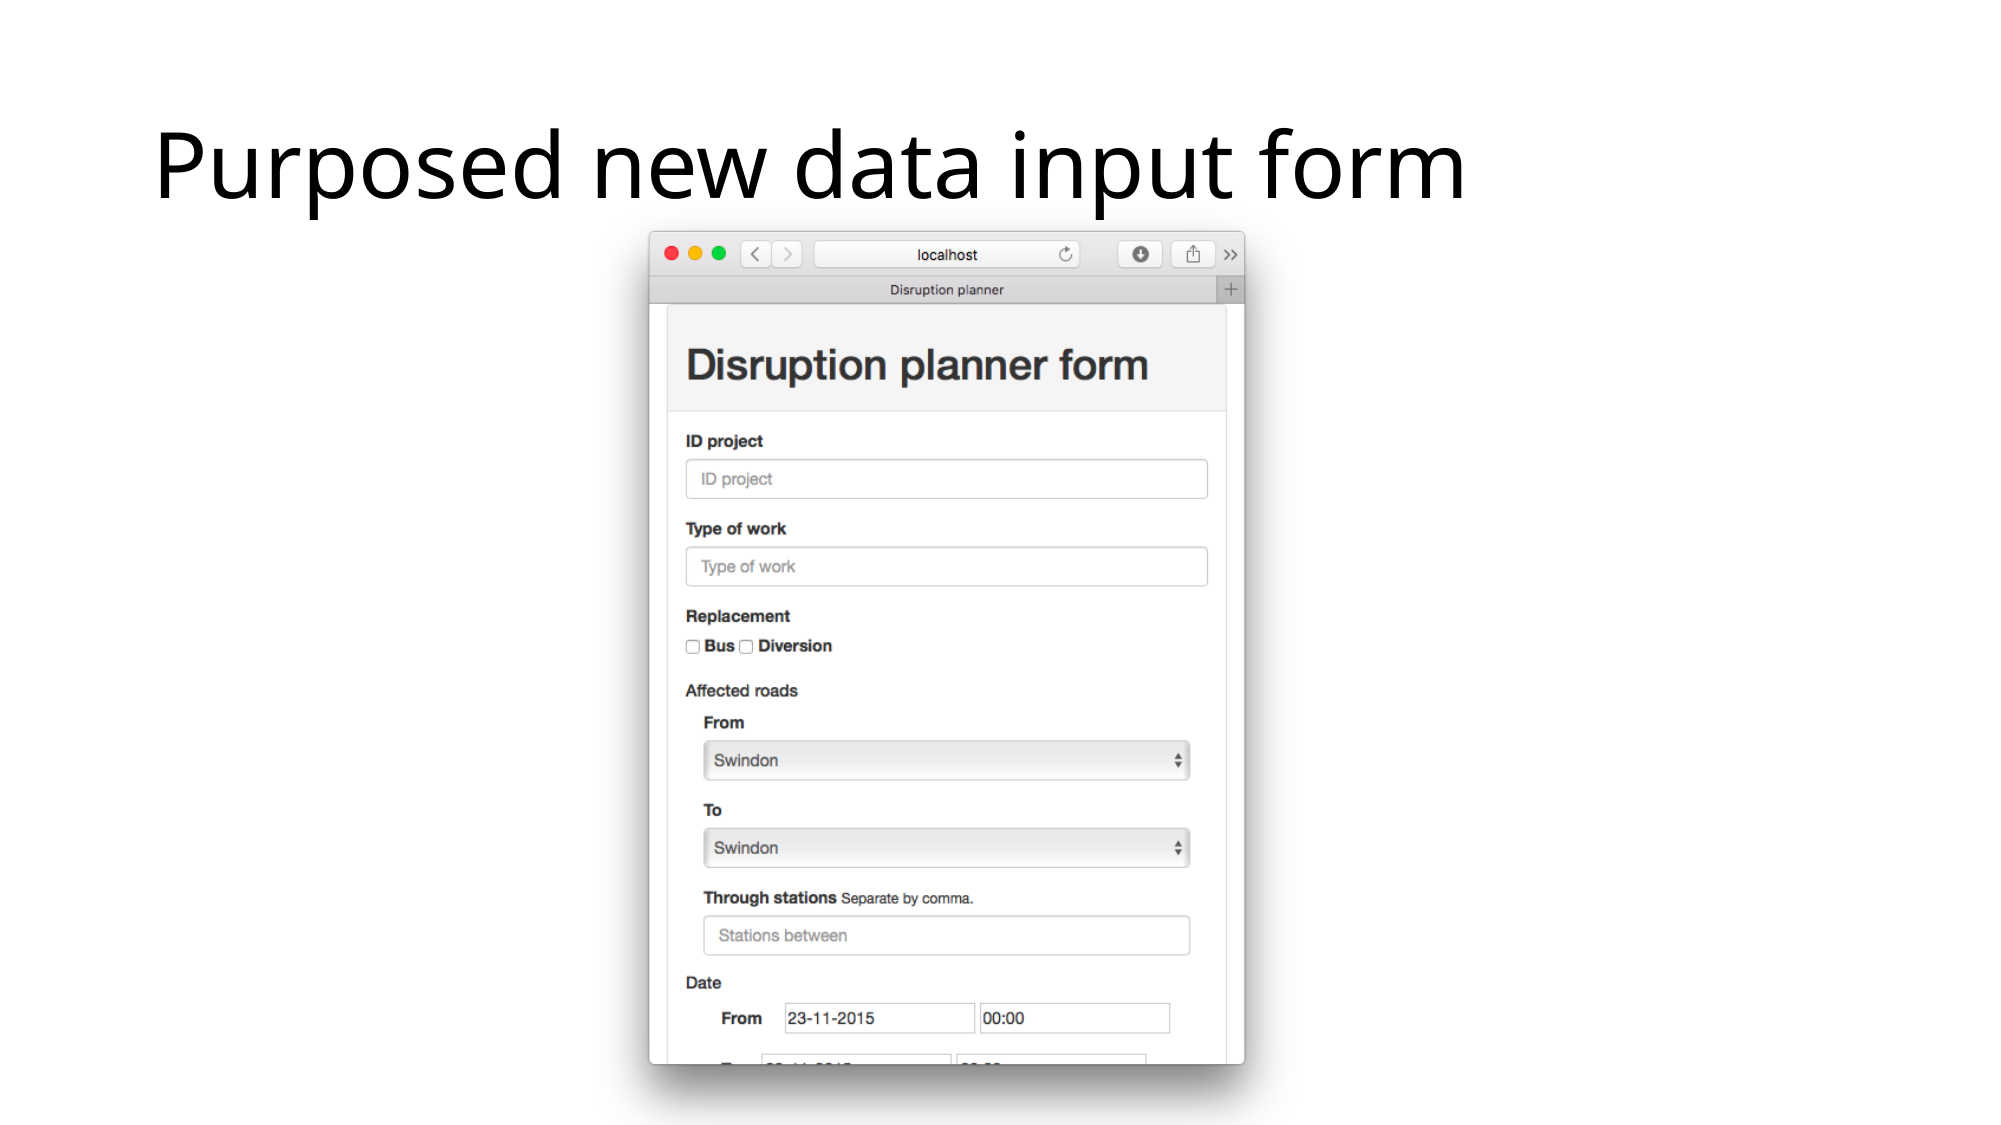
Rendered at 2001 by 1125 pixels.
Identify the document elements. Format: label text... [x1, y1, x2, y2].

title Purposed new data input form [137, 59, 1863, 278]
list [583, 194, 1311, 1125]
